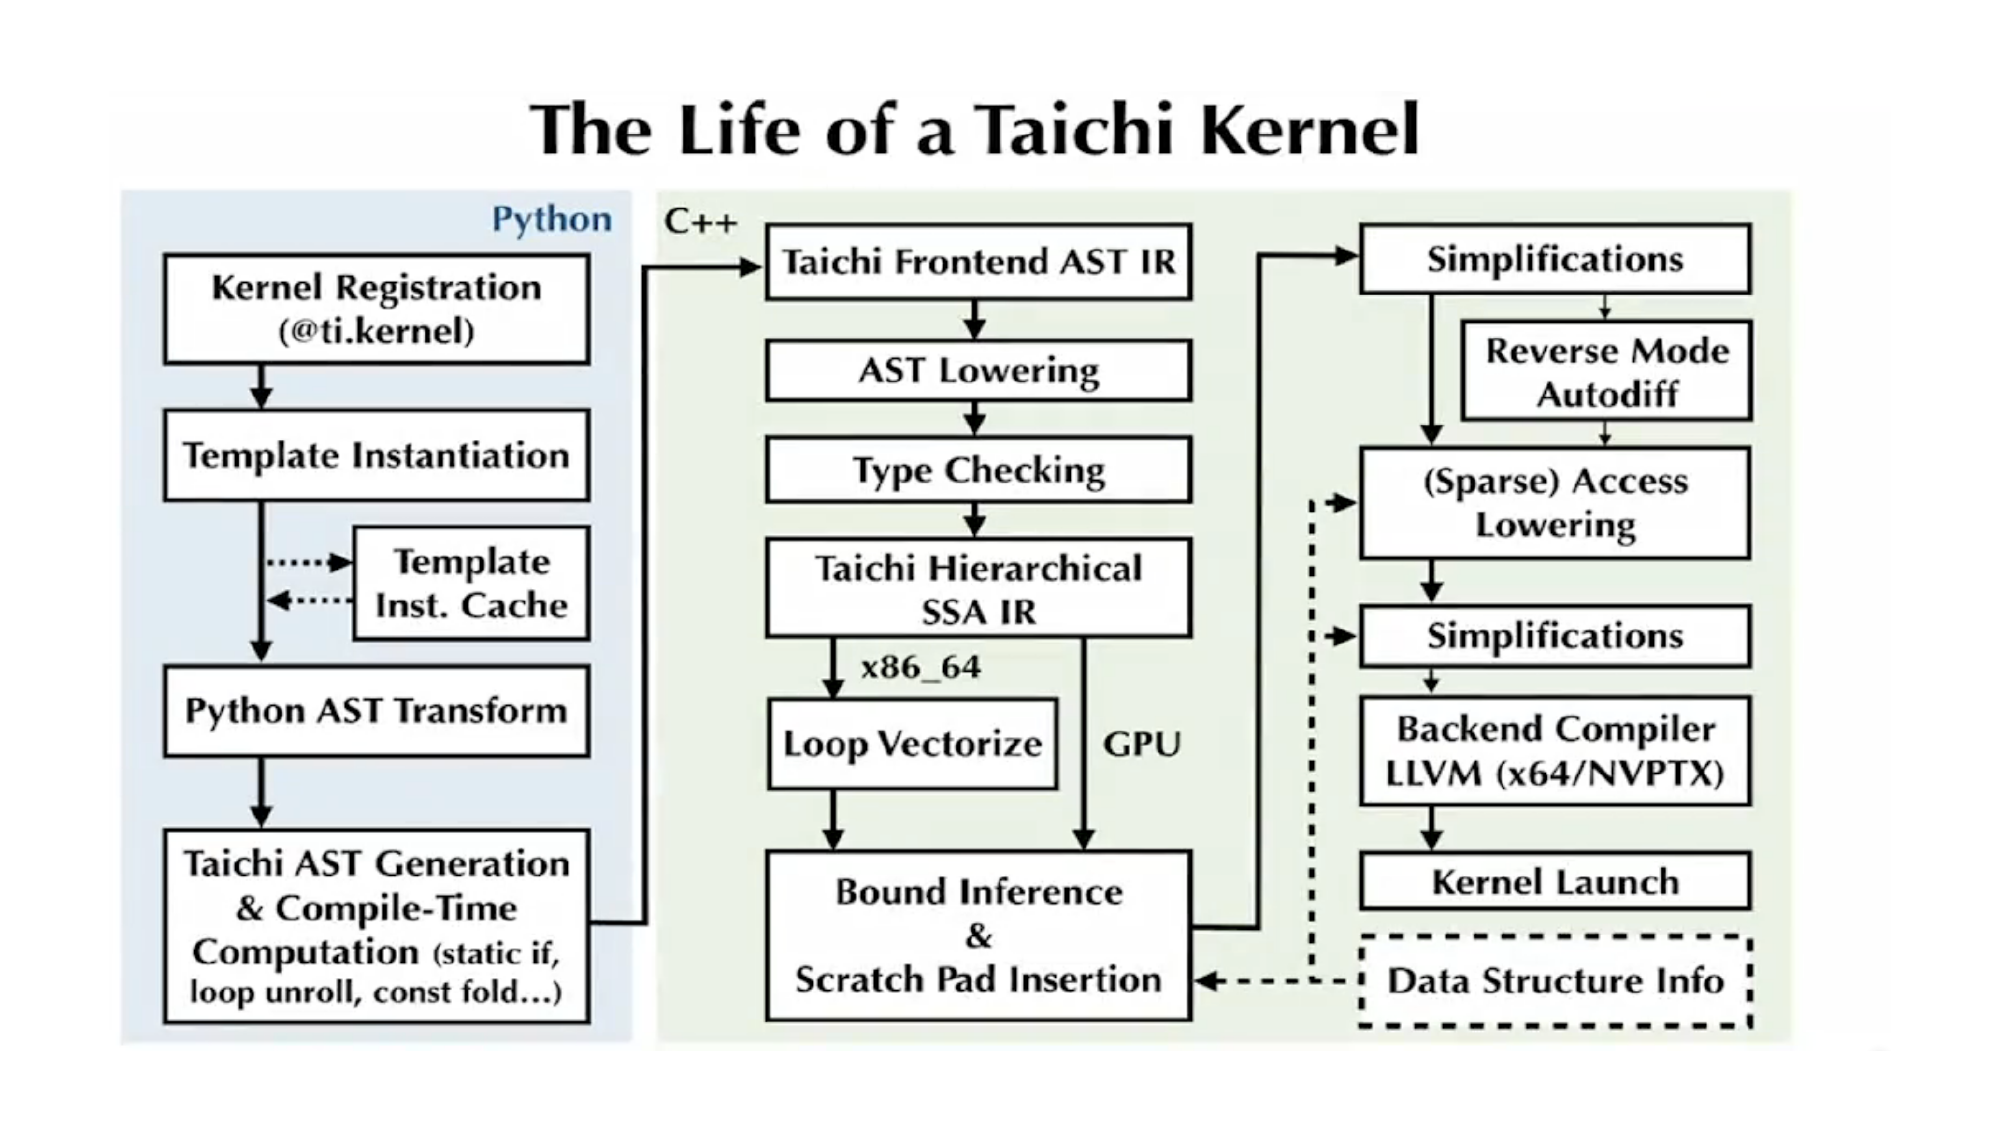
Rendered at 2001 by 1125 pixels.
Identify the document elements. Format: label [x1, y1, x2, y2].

picture [109, 91, 1891, 1051]
